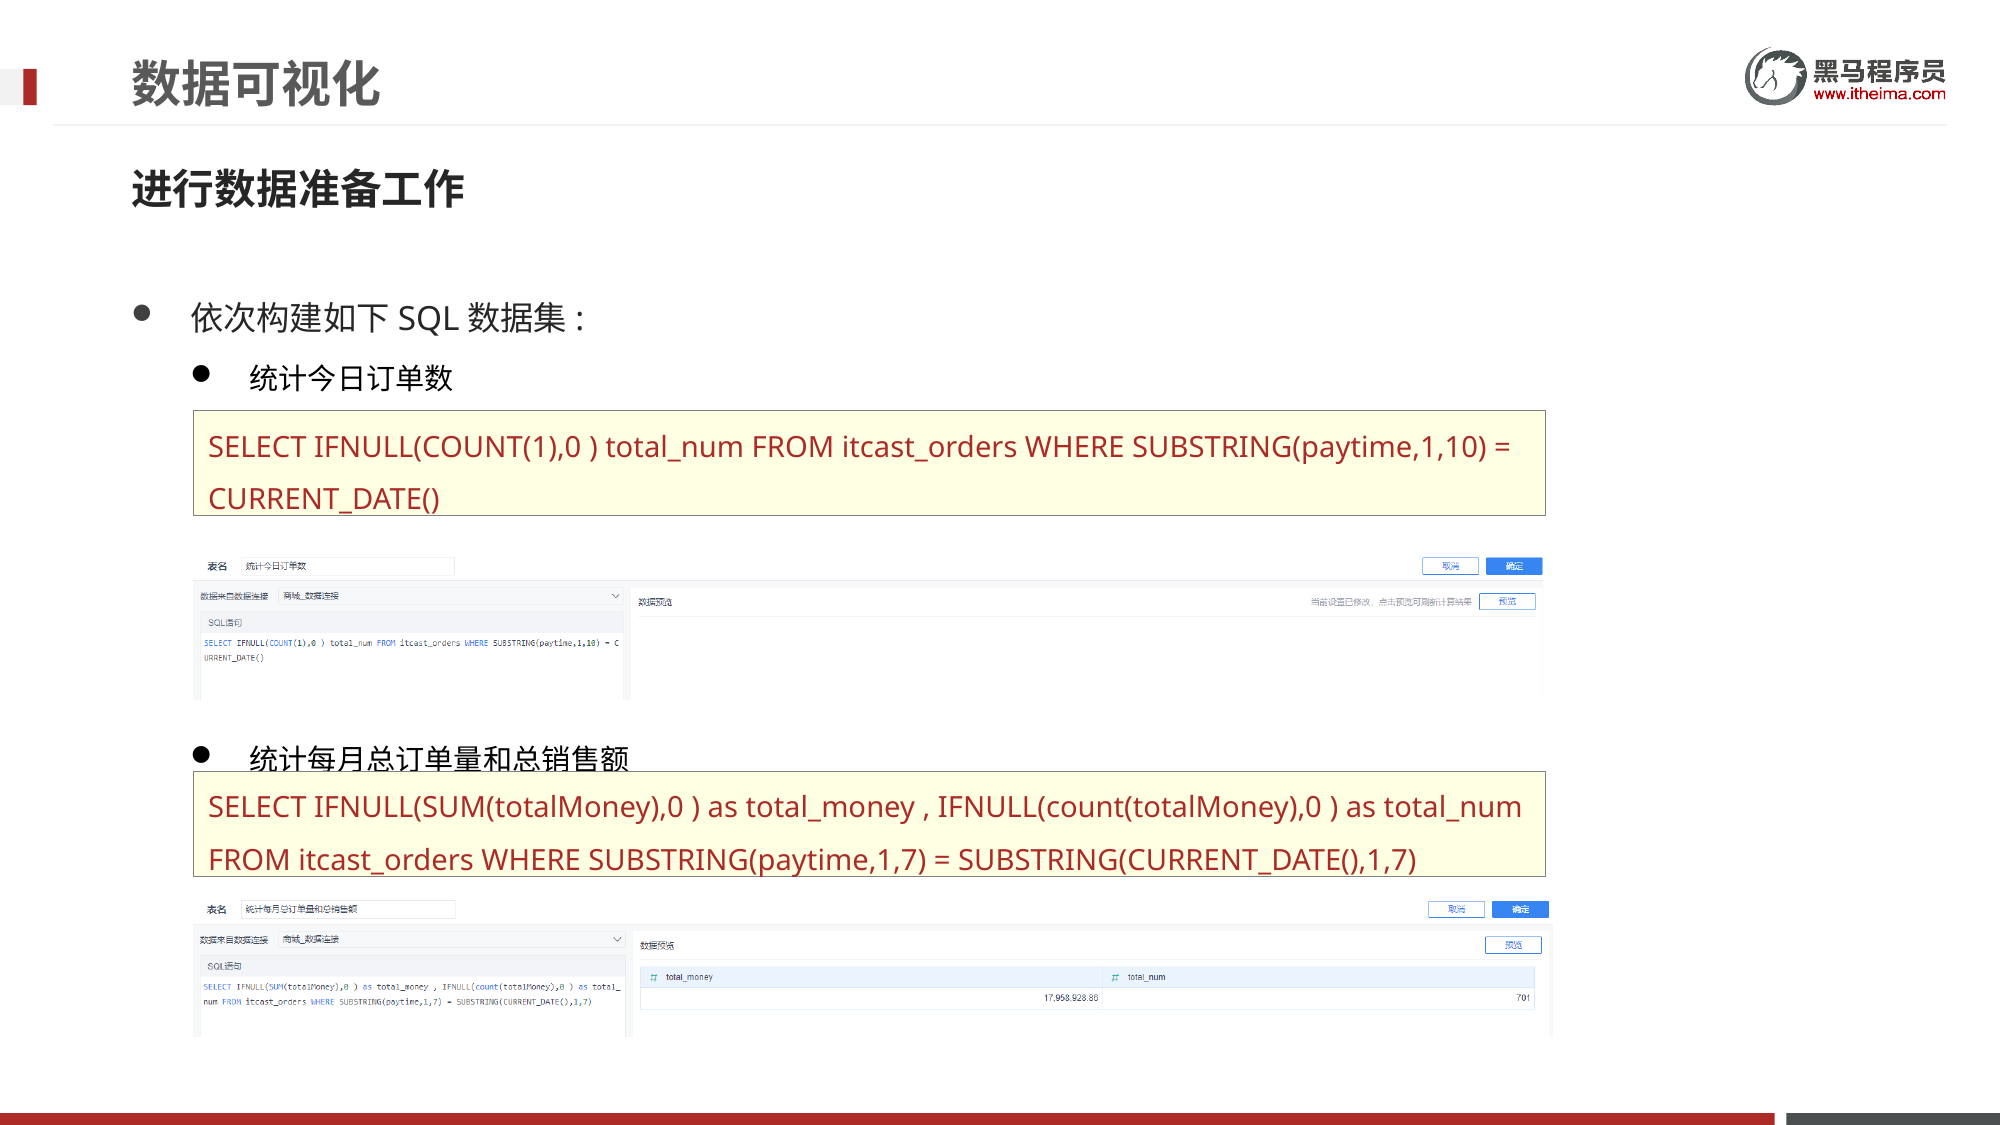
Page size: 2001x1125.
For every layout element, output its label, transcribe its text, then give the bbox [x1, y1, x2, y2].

picture [1744, 46, 1946, 106]
text_box SELECT IFNULL(SUM(totalMoney),0 ) as total_money , IFNULL(count(totalMoney),0 ) as total_num FROM itcast_orders WHERE SUBSTRING(paytime,1,7) = SUBSTRING(CURRENT_DATE(),1,7) [191, 769, 1548, 878]
title 数据可视化 [116, 40, 1556, 125]
picture [193, 553, 1543, 701]
text_box SELECT IFNULL(COUNT(1),0 ) total_num FROM itcast_orders WHERE SUBSTRING(paytime,1,10) = CURRENT_DATE() [191, 409, 1548, 518]
list 依次构建如下SQL数据集: 统计今日订单数 统计每月总订单量和总销售额 [116, 270, 1662, 699]
text_box 进行数据准备工作 [116, 145, 875, 231]
picture [193, 897, 1553, 1037]
